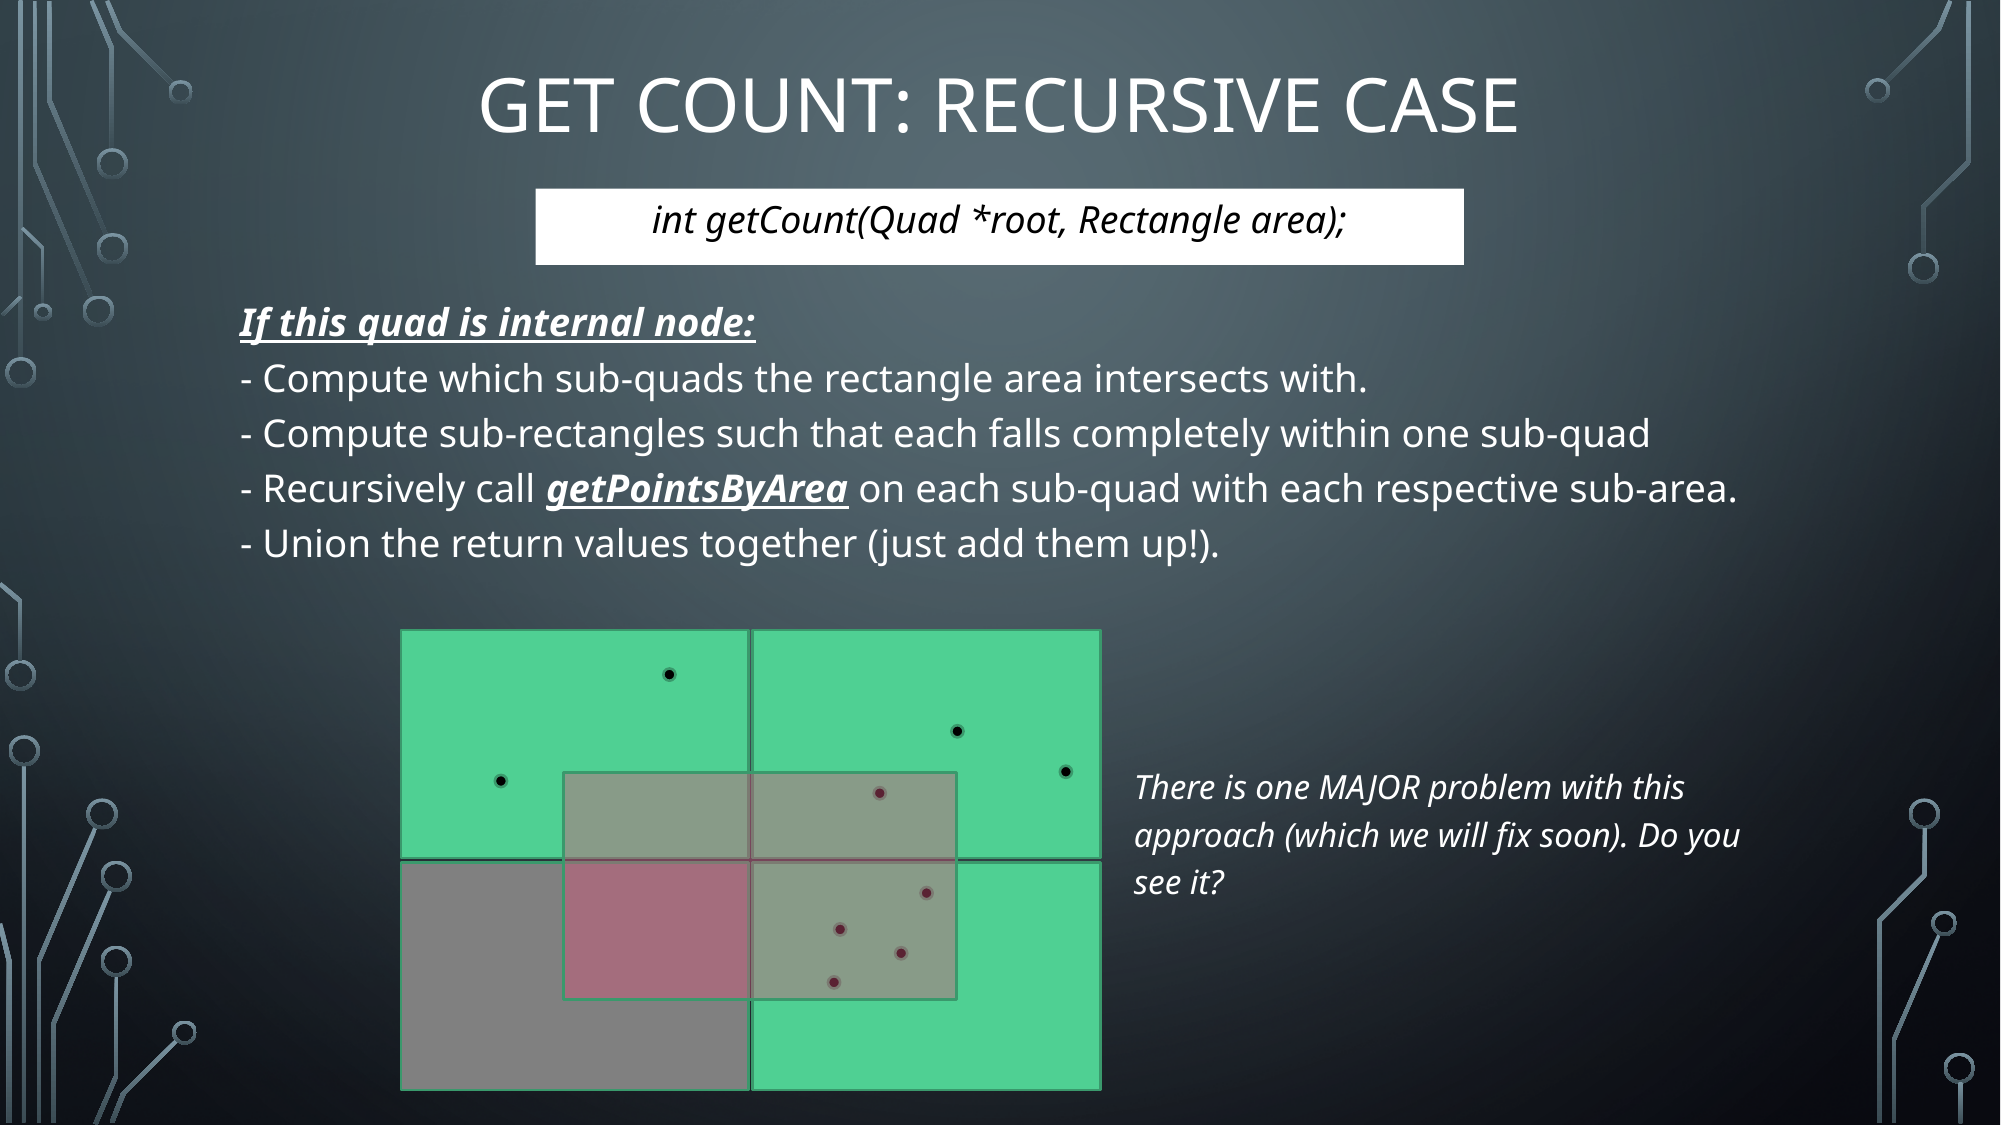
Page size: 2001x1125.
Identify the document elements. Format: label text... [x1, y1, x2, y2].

title Get Count: Recursive Case [187, 37, 1813, 179]
text_box There is one MAJOR problem with this approach (which we will fix soon). Do you see it? [1118, 750, 1763, 924]
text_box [400, 629, 1101, 1091]
text_box int getCount(Quad *root, Rectangle area); [535, 188, 1464, 265]
text_box If this quad is internal node: - Compute which sub-quads the rectangle area intersects with. - Compute sub-rectangles such that each falls completely within one sub-quad - Recursively call getPointsByArea on each sub-quad with each respective sub-area. - Union the return values together (just add them up!). [225, 281, 1775, 659]
